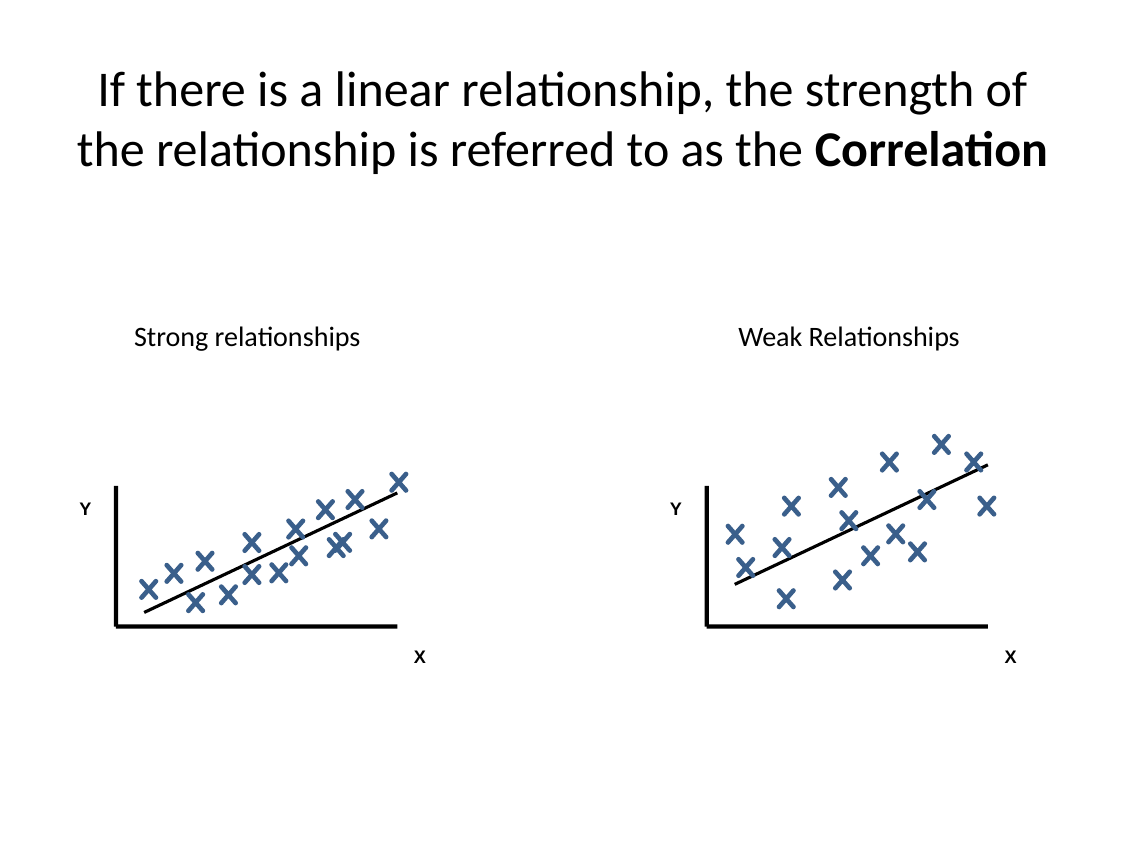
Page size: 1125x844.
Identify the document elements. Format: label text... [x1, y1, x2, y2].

text_box Strong relationships [119, 311, 401, 360]
title If there is a linear relationship, the strength of the relationship is referred to as the Correlation [56, 63, 1069, 170]
text_box X [399, 616, 441, 675]
text_box [195, 550, 215, 572]
text_box [828, 476, 848, 498]
text_box [839, 510, 859, 532]
text_box [326, 537, 338, 559]
text_box [269, 562, 289, 584]
text_box [286, 518, 306, 540]
text_box [139, 578, 159, 600]
text_box [879, 451, 899, 473]
text_box X [989, 616, 1032, 675]
text_box [345, 488, 365, 511]
text_box [832, 569, 853, 591]
text_box [781, 495, 801, 517]
text_box [861, 545, 881, 567]
text_box [886, 523, 906, 545]
text_box [186, 592, 206, 614]
text_box [736, 556, 756, 579]
text_box [917, 488, 937, 511]
text_box [772, 536, 792, 559]
text_box [164, 562, 184, 584]
text_box [337, 549, 346, 559]
text_box [725, 523, 745, 545]
text_box Weak Relationships [723, 310, 1045, 360]
text_box Y [655, 469, 697, 527]
text_box [369, 518, 389, 540]
text_box [977, 495, 997, 517]
text_box [389, 471, 409, 493]
text_box [931, 433, 951, 455]
text_box [242, 563, 262, 586]
text_box [289, 545, 309, 567]
text_box [964, 451, 984, 473]
text_box [776, 588, 796, 610]
text_box [907, 541, 928, 563]
text_box [333, 531, 353, 553]
text_box [315, 499, 335, 521]
text_box Y [64, 469, 107, 527]
text_box [534, 232, 1125, 612]
text_box [218, 584, 239, 606]
text_box [242, 531, 262, 554]
